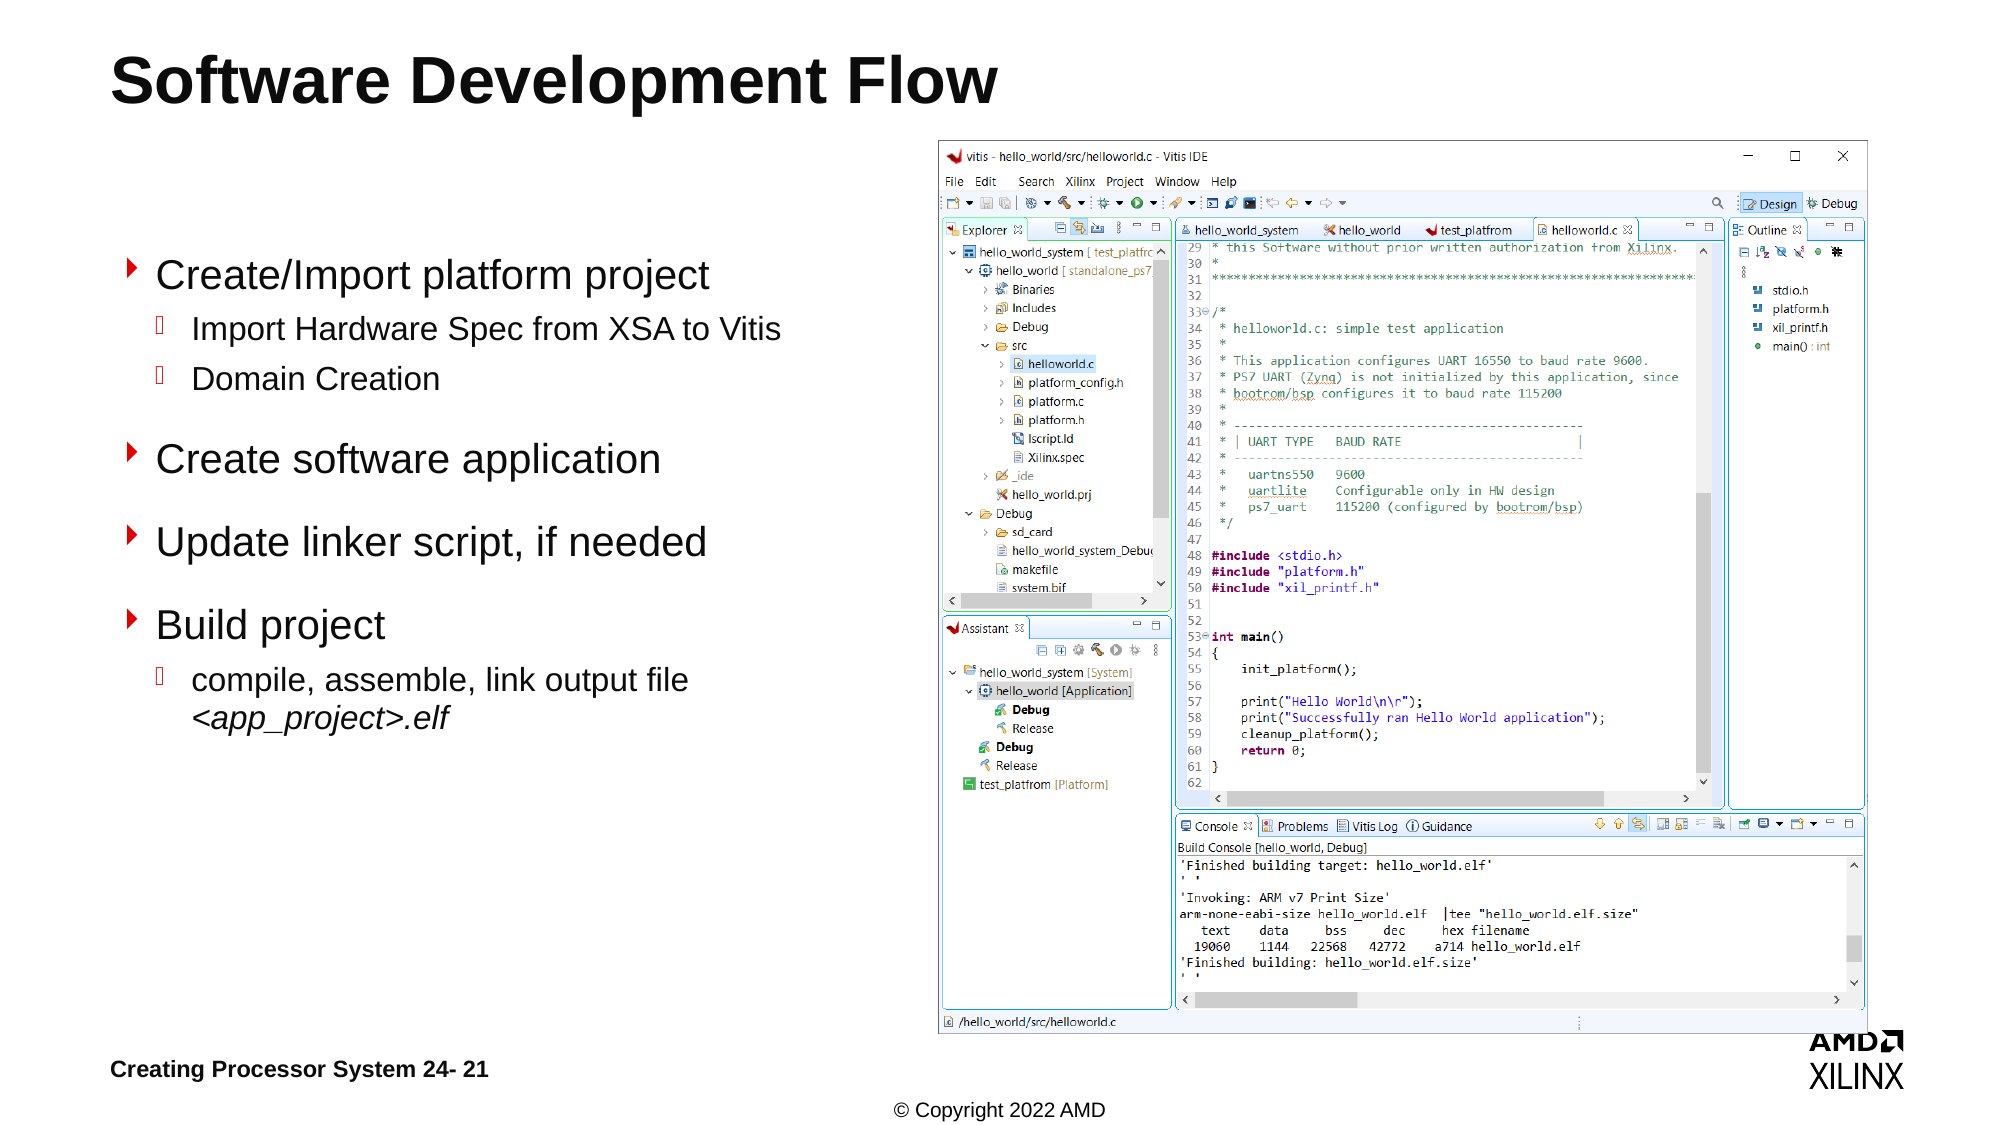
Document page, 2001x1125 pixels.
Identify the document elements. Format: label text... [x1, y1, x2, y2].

list Create/Import platform project Import Hardware Spec from XSA to Vitis Domain Creation Create software application Update linker script, if needed Build project compile, assemble, link output file <app_project>.elf [101, 239, 938, 1034]
picture [938, 140, 1904, 1089]
slide_number Creating Processor System 24- 21 [95, 1037, 828, 1098]
title Software Development Flow [95, 38, 1905, 199]
